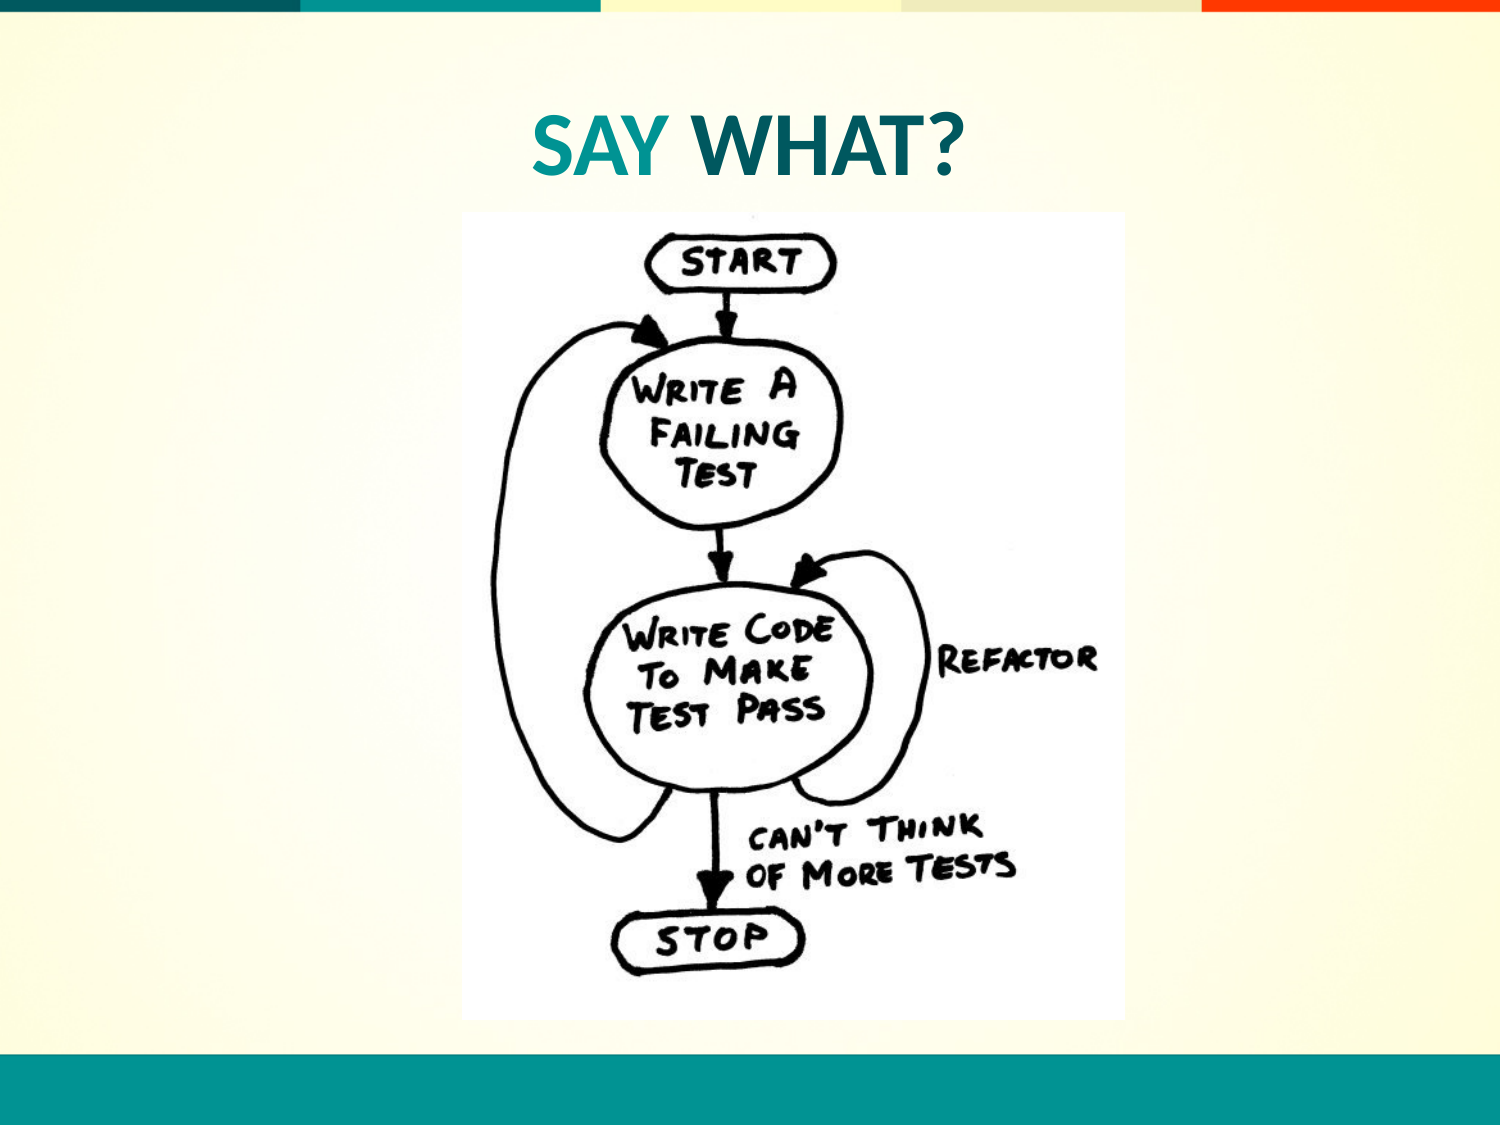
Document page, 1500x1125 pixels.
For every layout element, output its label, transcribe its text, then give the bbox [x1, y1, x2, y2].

picture [0, 0, 1500, 1125]
title SAY WHAT? [75, 45, 1425, 233]
